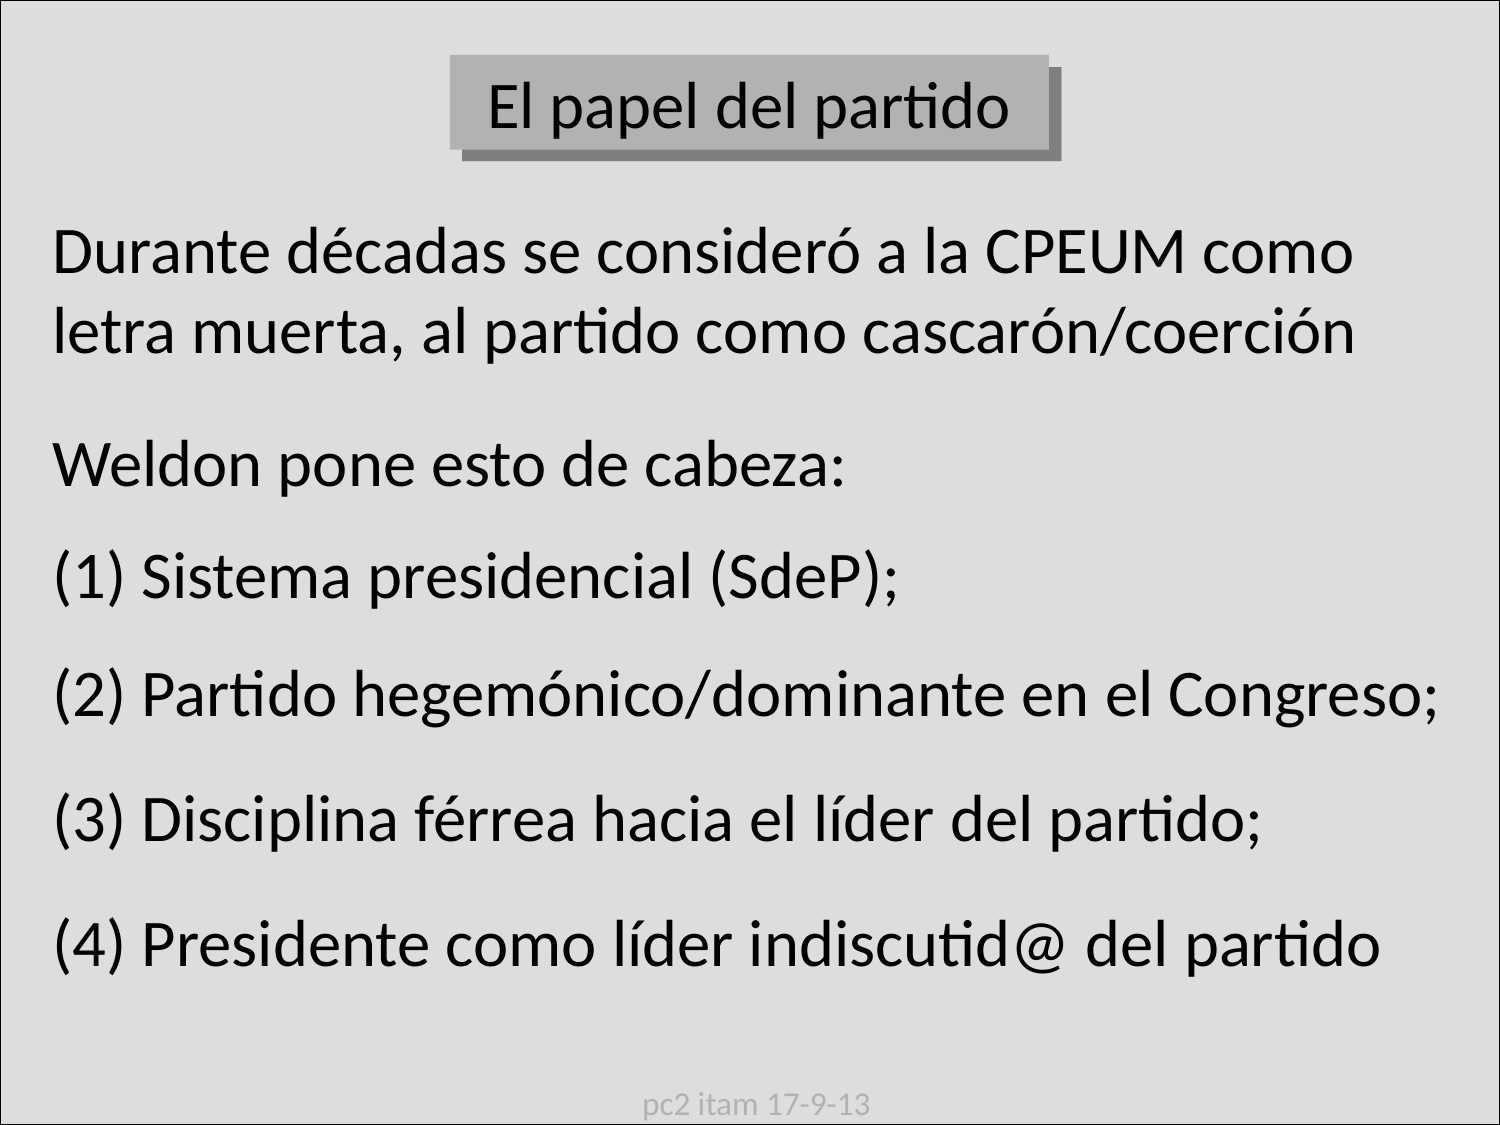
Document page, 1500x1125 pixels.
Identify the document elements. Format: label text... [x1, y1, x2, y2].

text_box (1) Sistema presidencial (SdeP); [37, 524, 1462, 620]
text_box (2) Partido hegemónico/dominante en el Congreso; [37, 642, 1462, 738]
text_box Durante décadas se consideró a la CPEUM como letra muerta, al partido como cascarón/coerción [37, 199, 1462, 375]
text_box El papel del partido [449, 54, 1049, 150]
text_box (4) Presidente como líder indiscutid@ del partido [37, 892, 1462, 988]
text_box Weldon pone esto de cabeza: [37, 412, 1462, 508]
text_box (3) Disciplina férrea hacia el líder del partido; [37, 767, 1462, 863]
